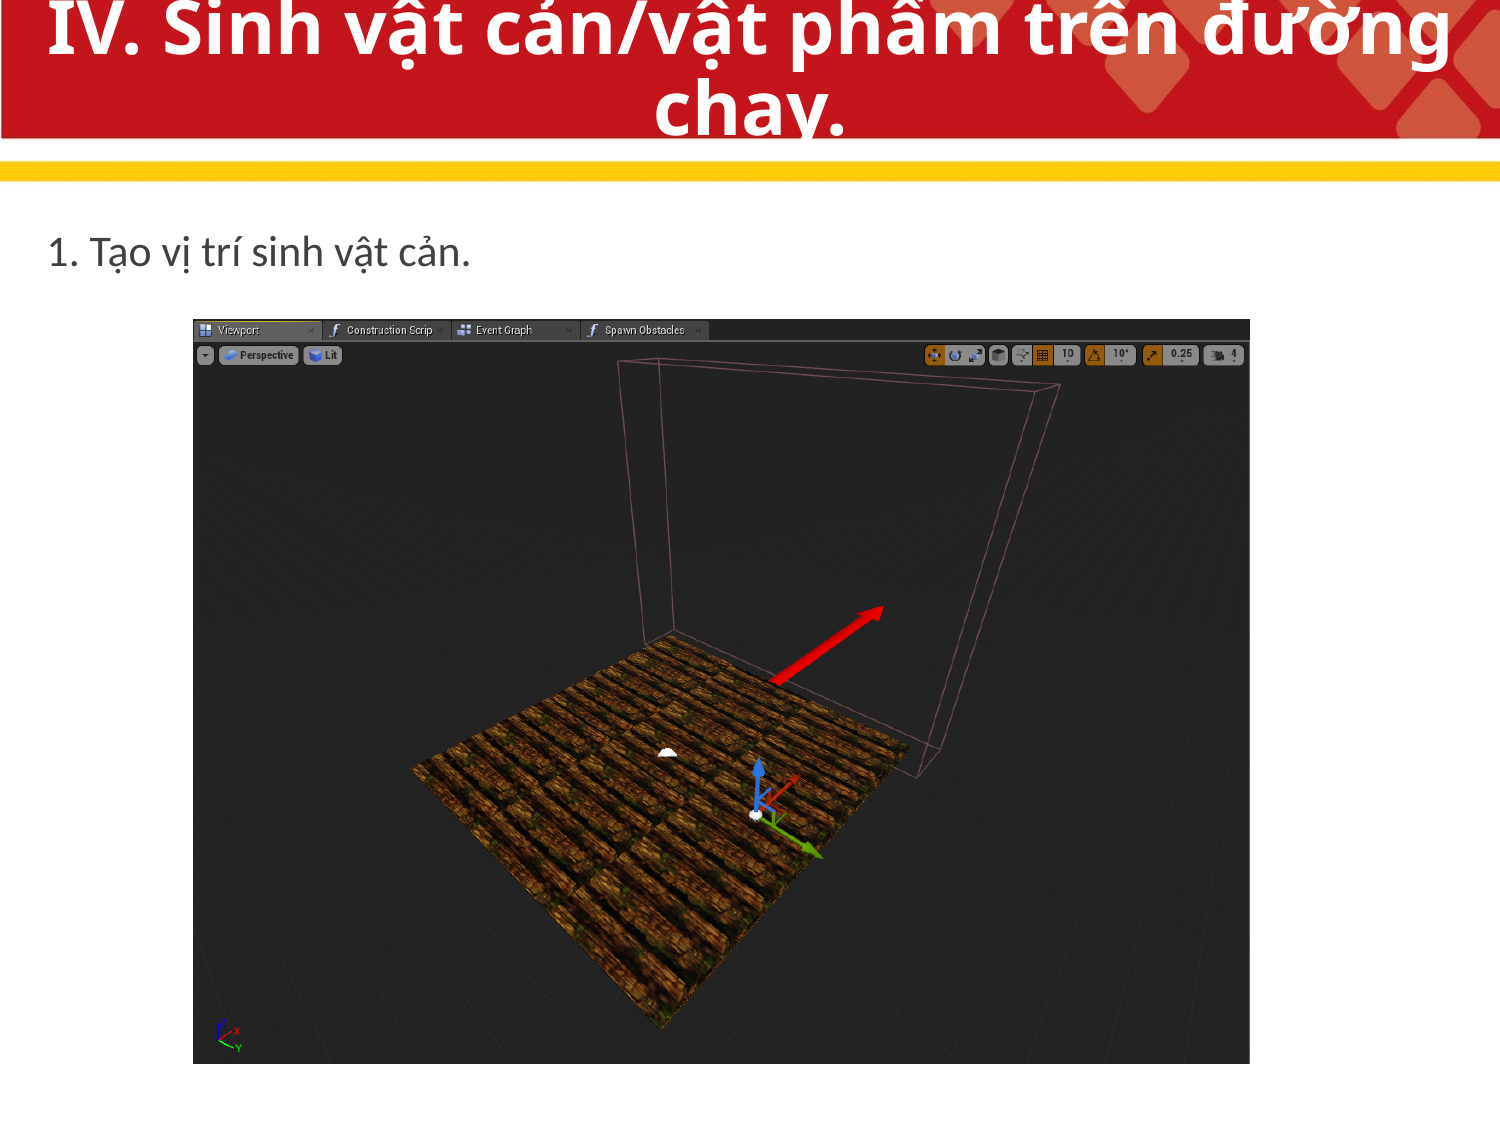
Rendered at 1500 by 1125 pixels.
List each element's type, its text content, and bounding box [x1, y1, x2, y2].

title IV. Sinh vật cản/vật phẩm trên đường chạy. [31, 0, 1471, 141]
picture [0, 0, 1500, 1125]
list 1. Tạo vị trí sinh vật cản. [31, 220, 1471, 1025]
